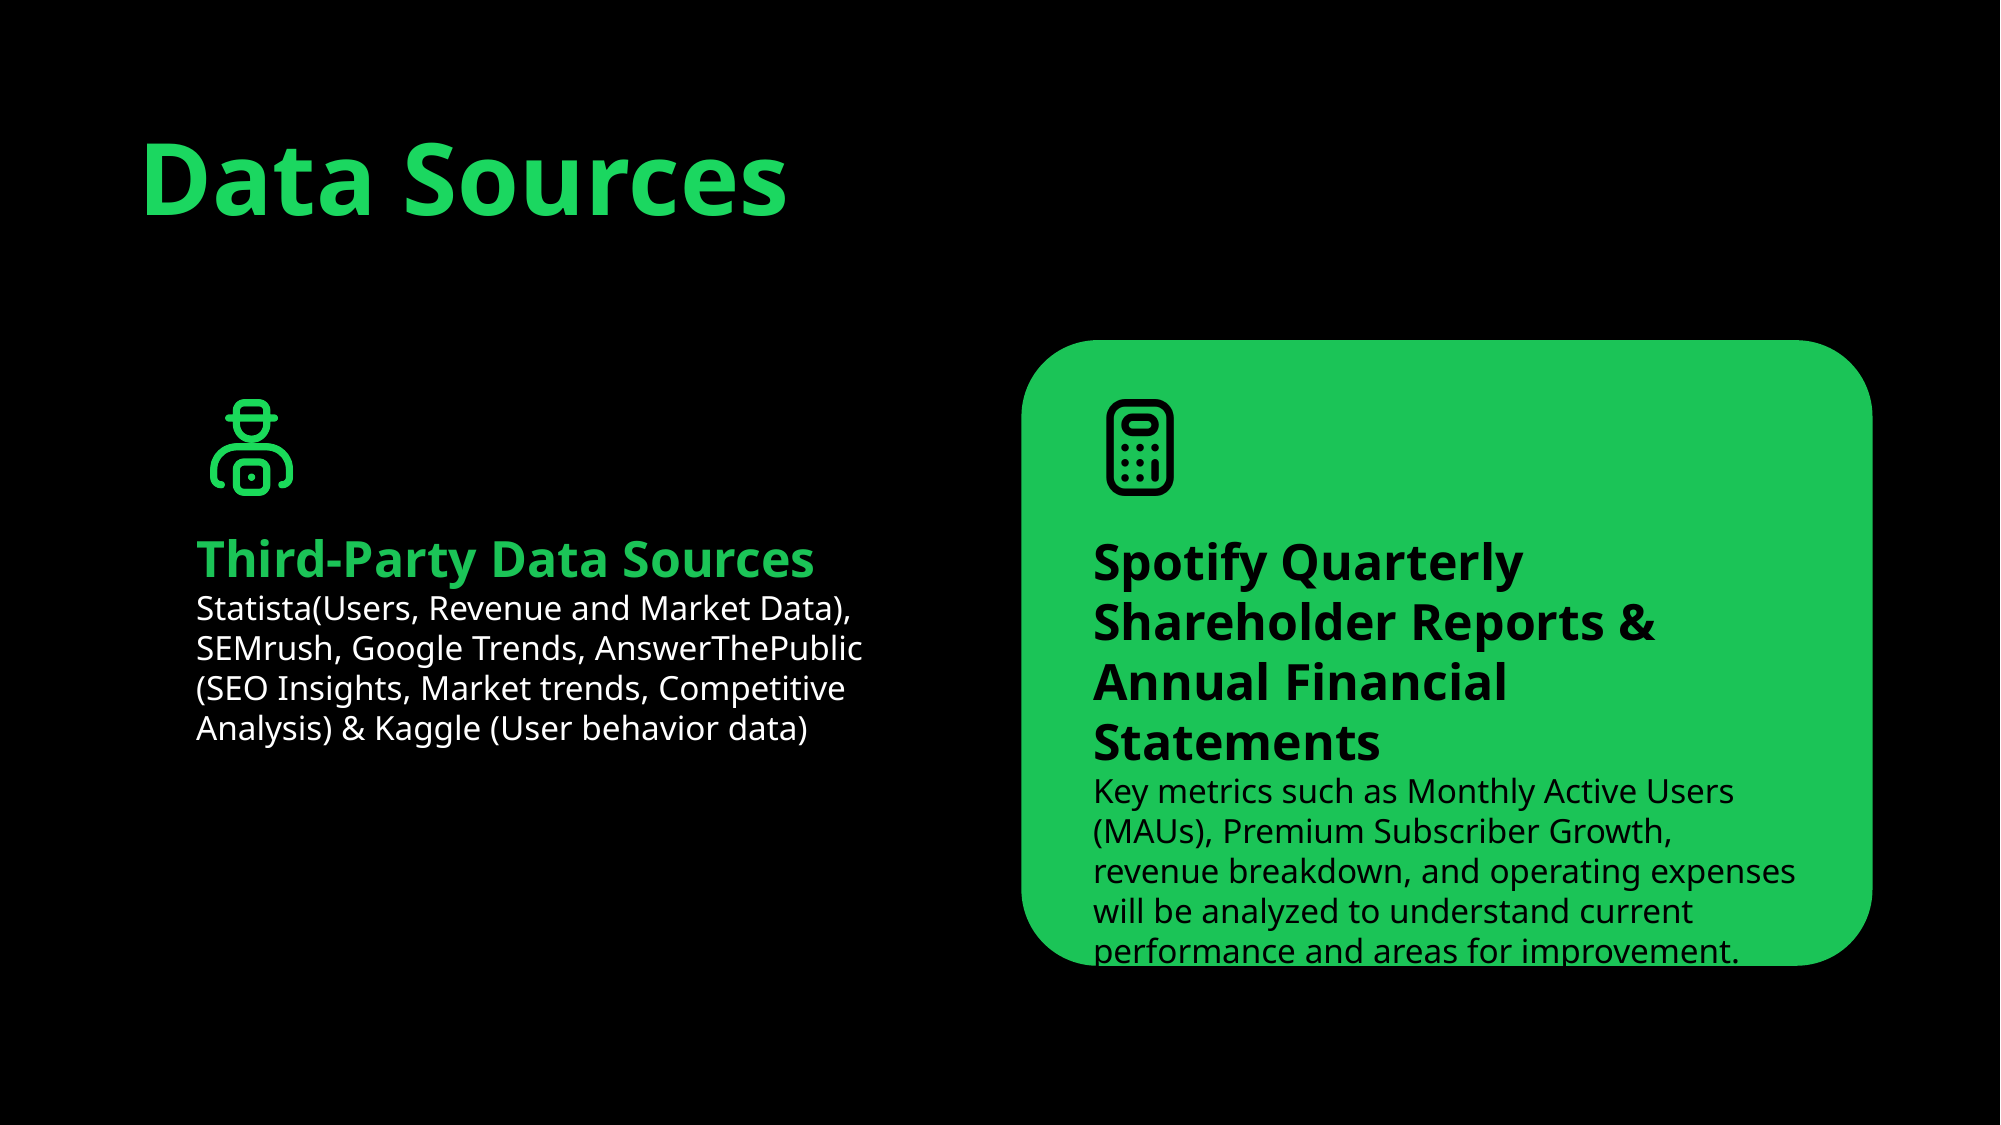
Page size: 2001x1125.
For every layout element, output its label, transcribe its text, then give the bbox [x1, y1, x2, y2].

text_box [1019, 338, 1875, 968]
text_box Data Sources [123, 107, 805, 243]
picture [203, 399, 301, 496]
text_box Third-Party Data Sources Statista(Users, Revenue and Market Data), SEMrush, Google Trends, AnswerThePublic (SEO Insights, Market trends, Competitive Analysis) & Kaggle (User behavior data) [164, 503, 942, 787]
picture [1091, 399, 1189, 496]
text_box Spotify Quarterly Shareholder Reports & Annual Financial Statements Key metrics such as Monthly Active Users (MAUs), Premium Subscriber Growth, revenue breakdown, and operating expenses will be analyzed to understand current performance and areas for improvement. [1058, 503, 1836, 929]
